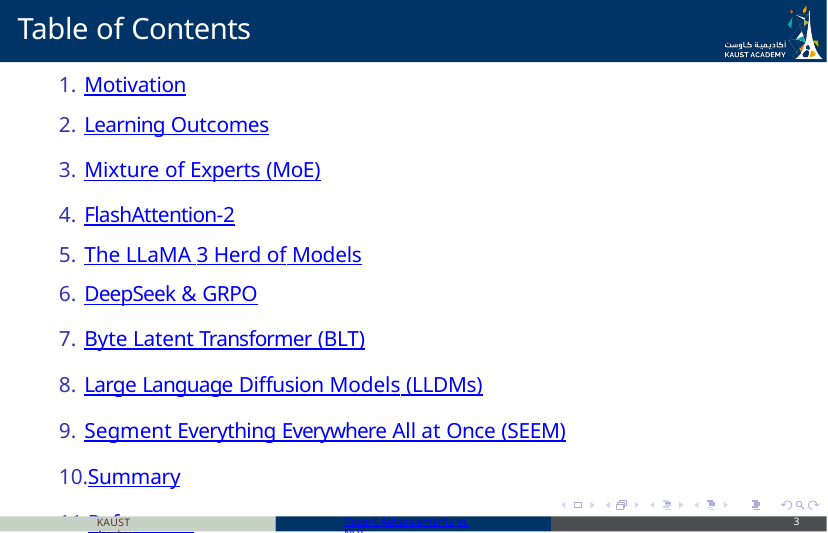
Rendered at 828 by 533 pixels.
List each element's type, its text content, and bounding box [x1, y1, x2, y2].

title Table of Contents [15, 7, 735, 99]
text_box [0, 516, 827, 532]
picture [721, 2, 827, 62]
text_box Motivation Learning Outcomes Mixture of Experts (MoE) FlashAttention-2 The LLaMA 3 Herd of Models DeepSeek & GRPO Byte Latent Transformer (BLT) Large Language Diffusion Models (LLDMs) Segment Everything Everywhere All at Once (SEEM) Summary References [56, 58, 573, 514]
